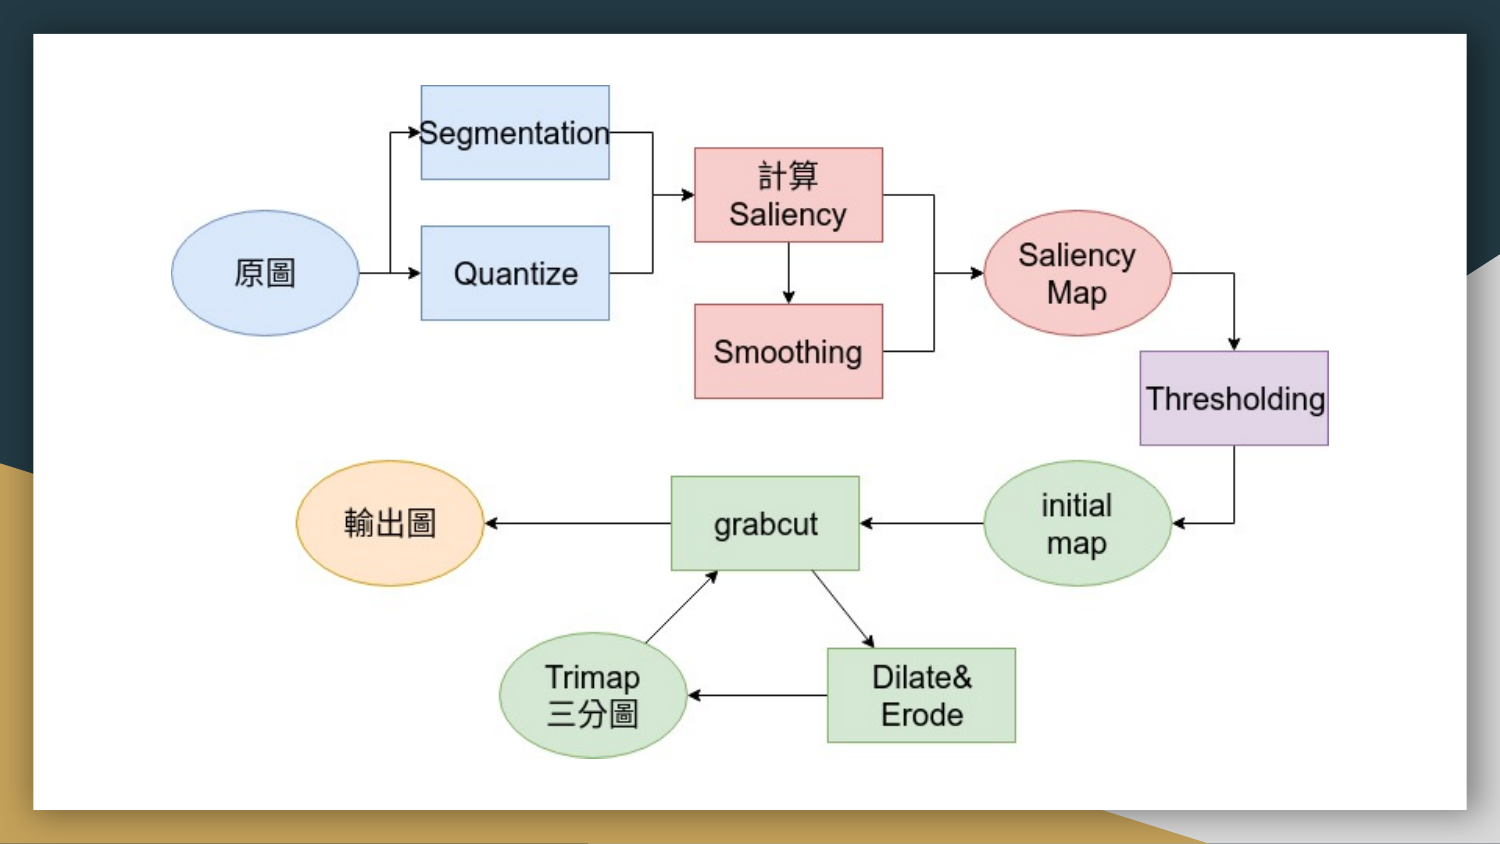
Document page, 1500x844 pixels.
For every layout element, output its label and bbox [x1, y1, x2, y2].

picture [170, 84, 1330, 759]
